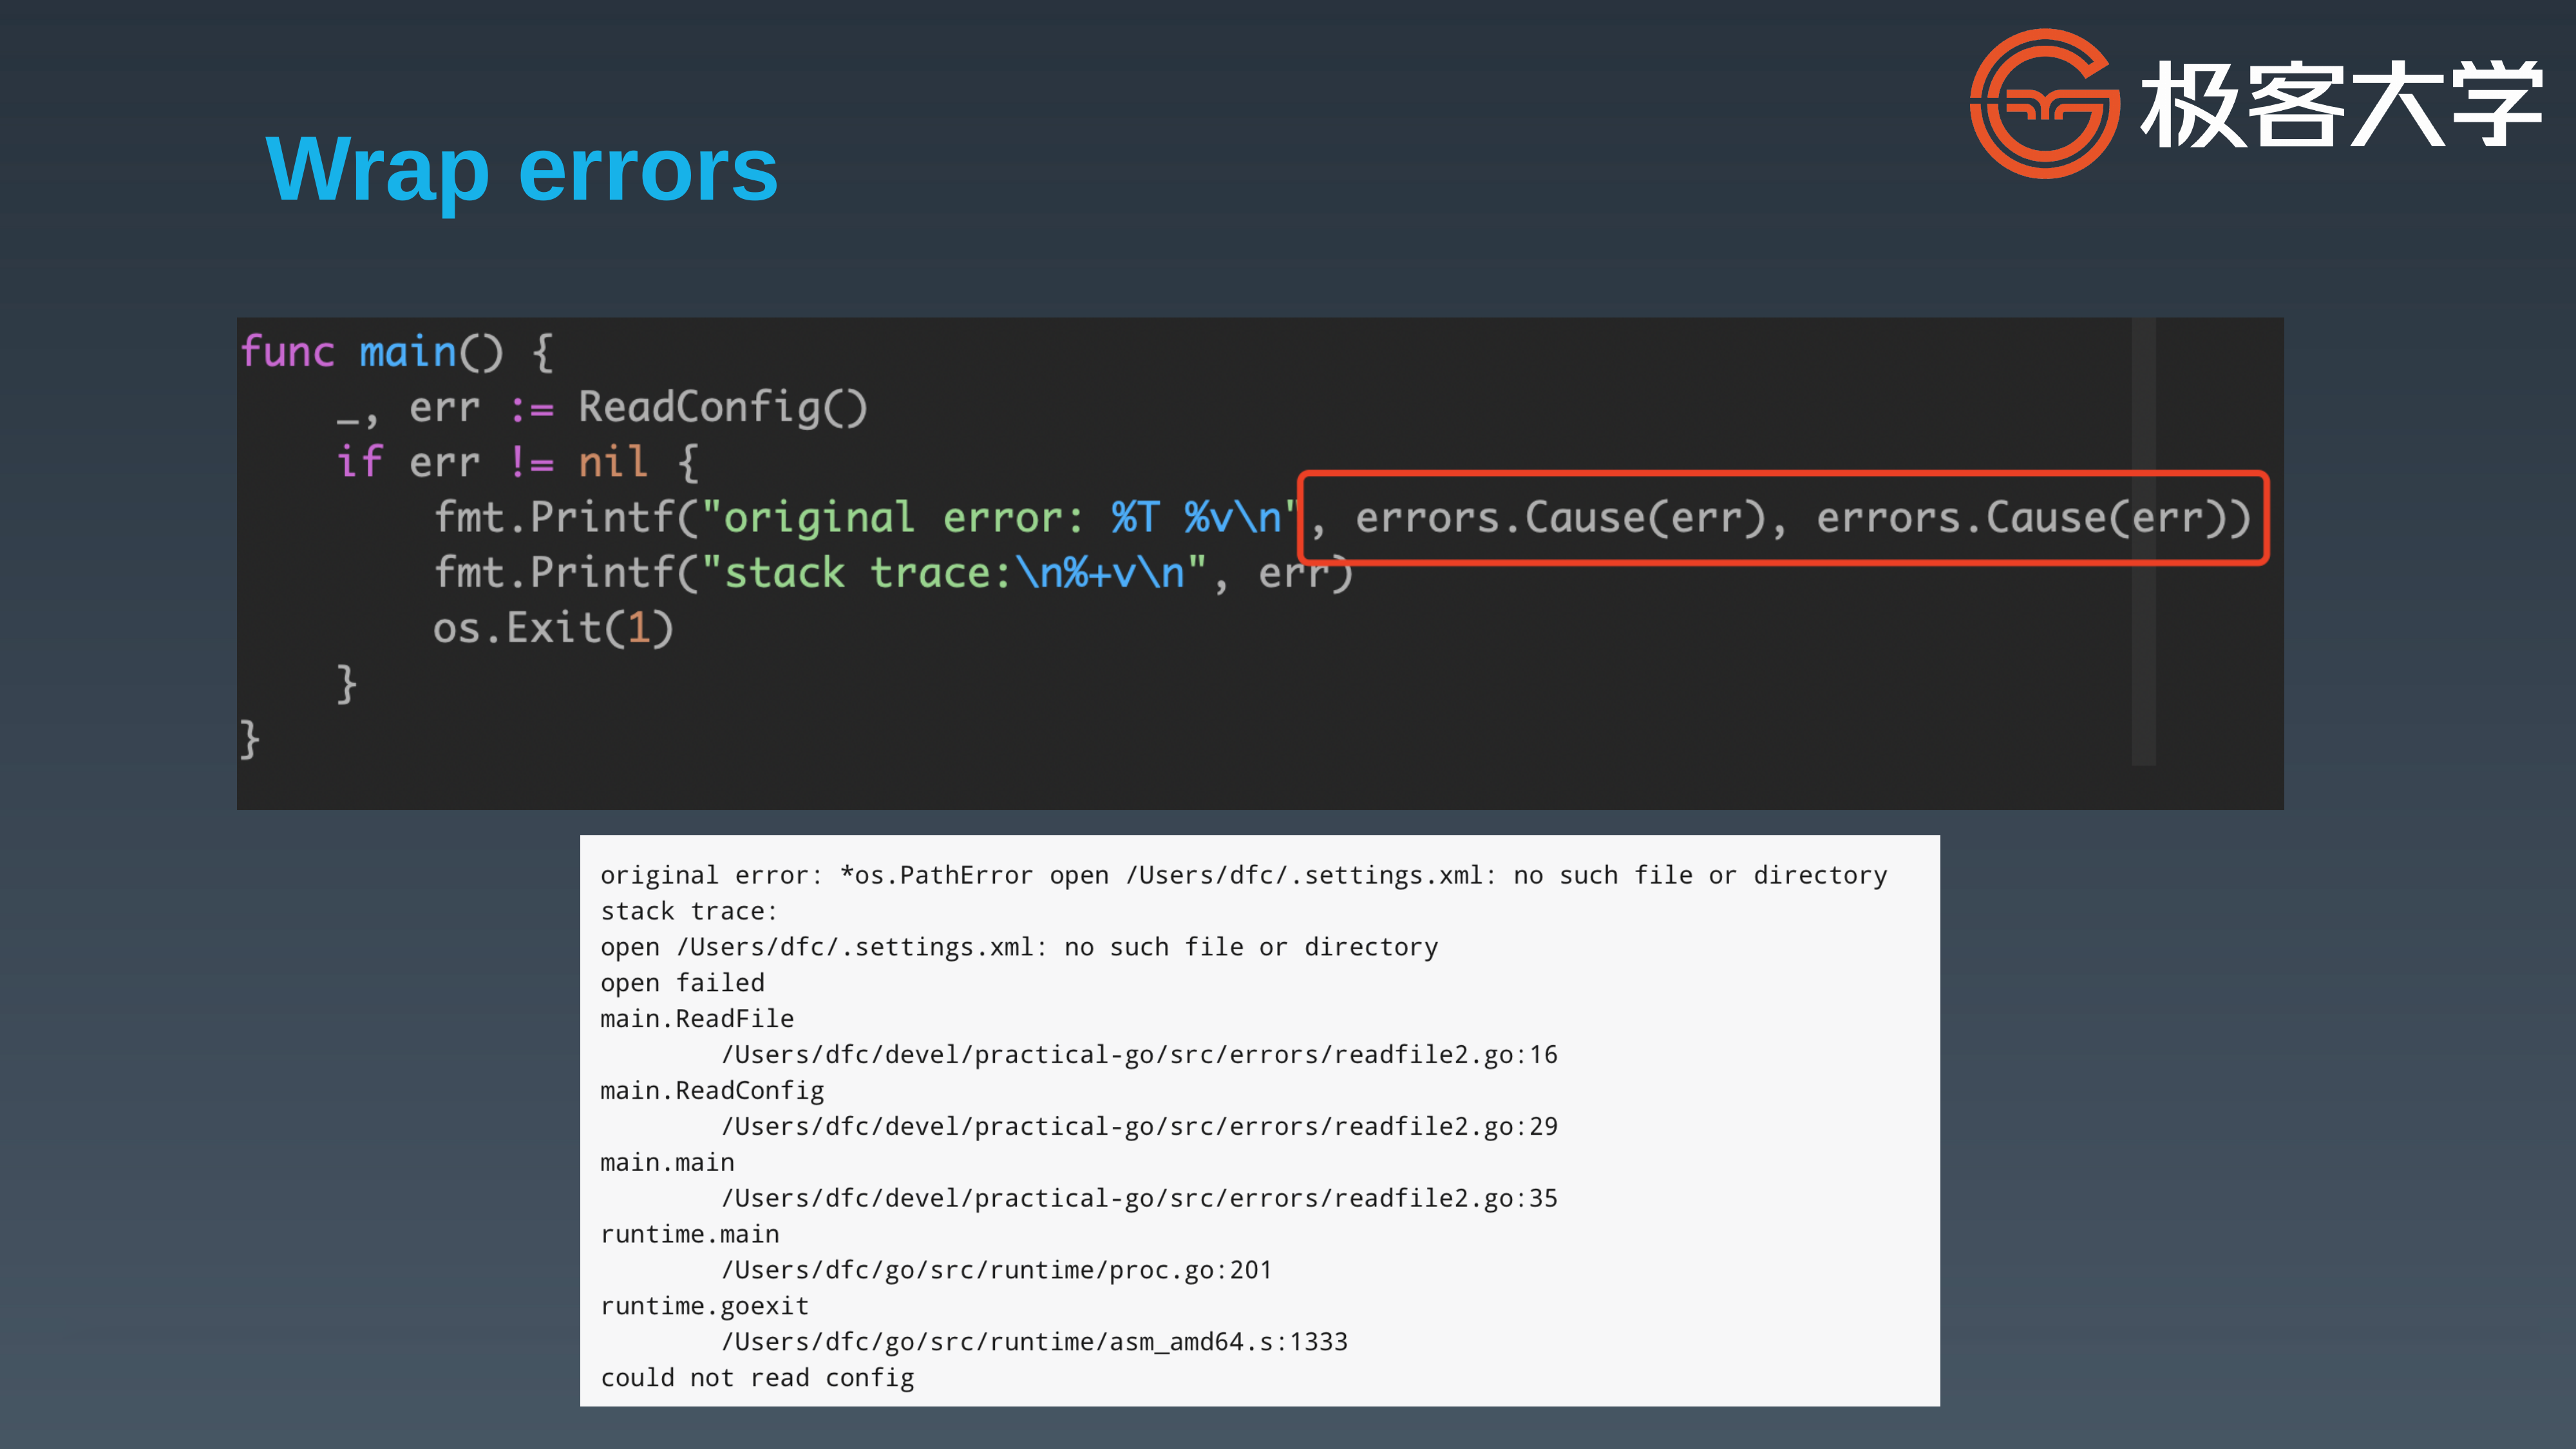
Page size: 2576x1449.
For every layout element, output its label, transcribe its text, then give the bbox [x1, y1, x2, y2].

picture [0, 0, 2576, 1449]
title Wrap errors [260, 103, 2316, 243]
